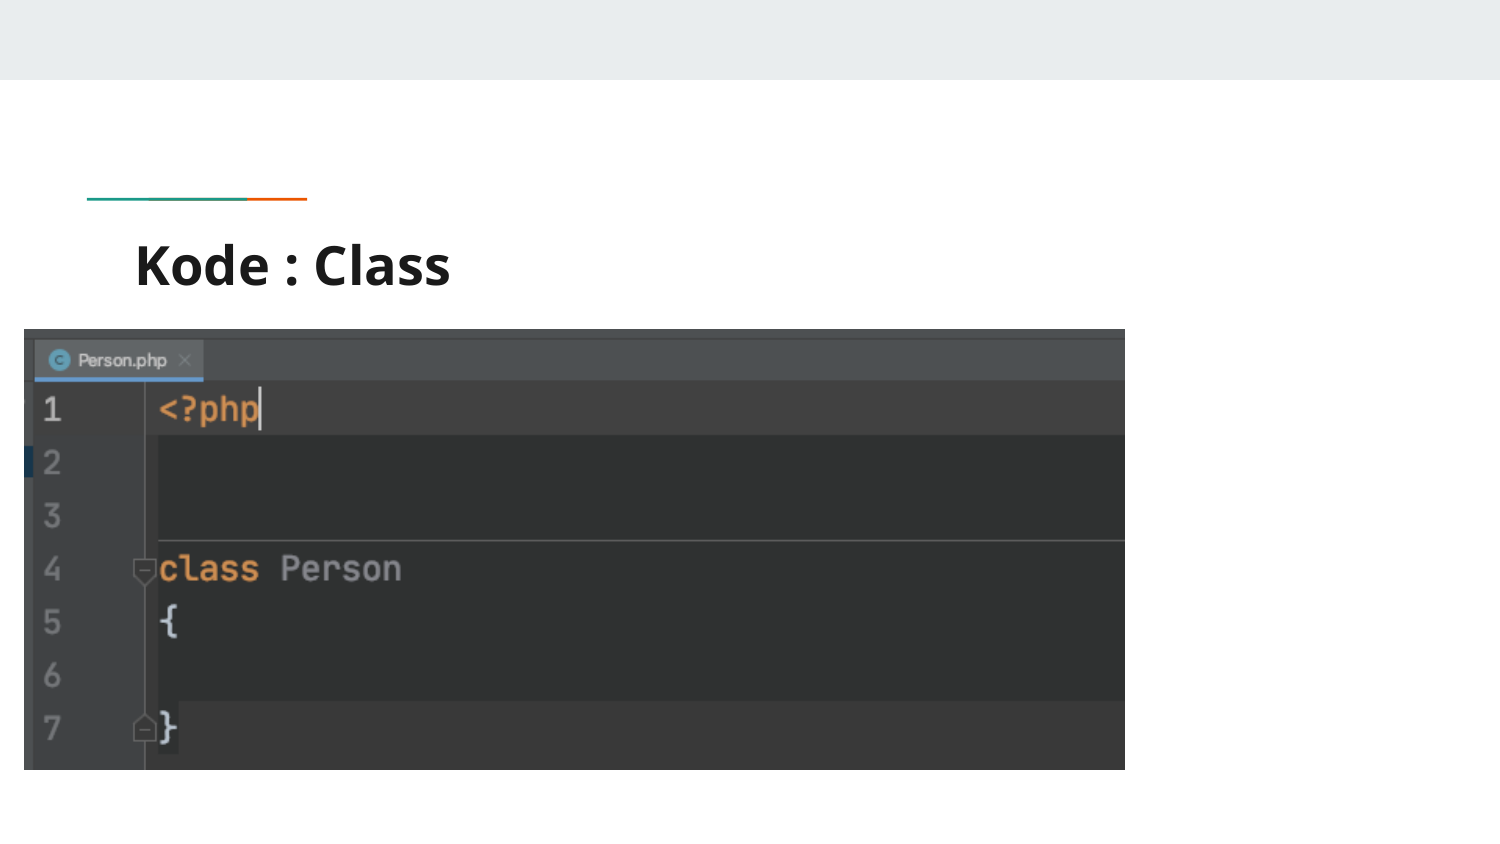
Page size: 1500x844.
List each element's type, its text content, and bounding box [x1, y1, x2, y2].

title Kode : Class [119, 216, 1381, 305]
picture [24, 328, 1126, 770]
